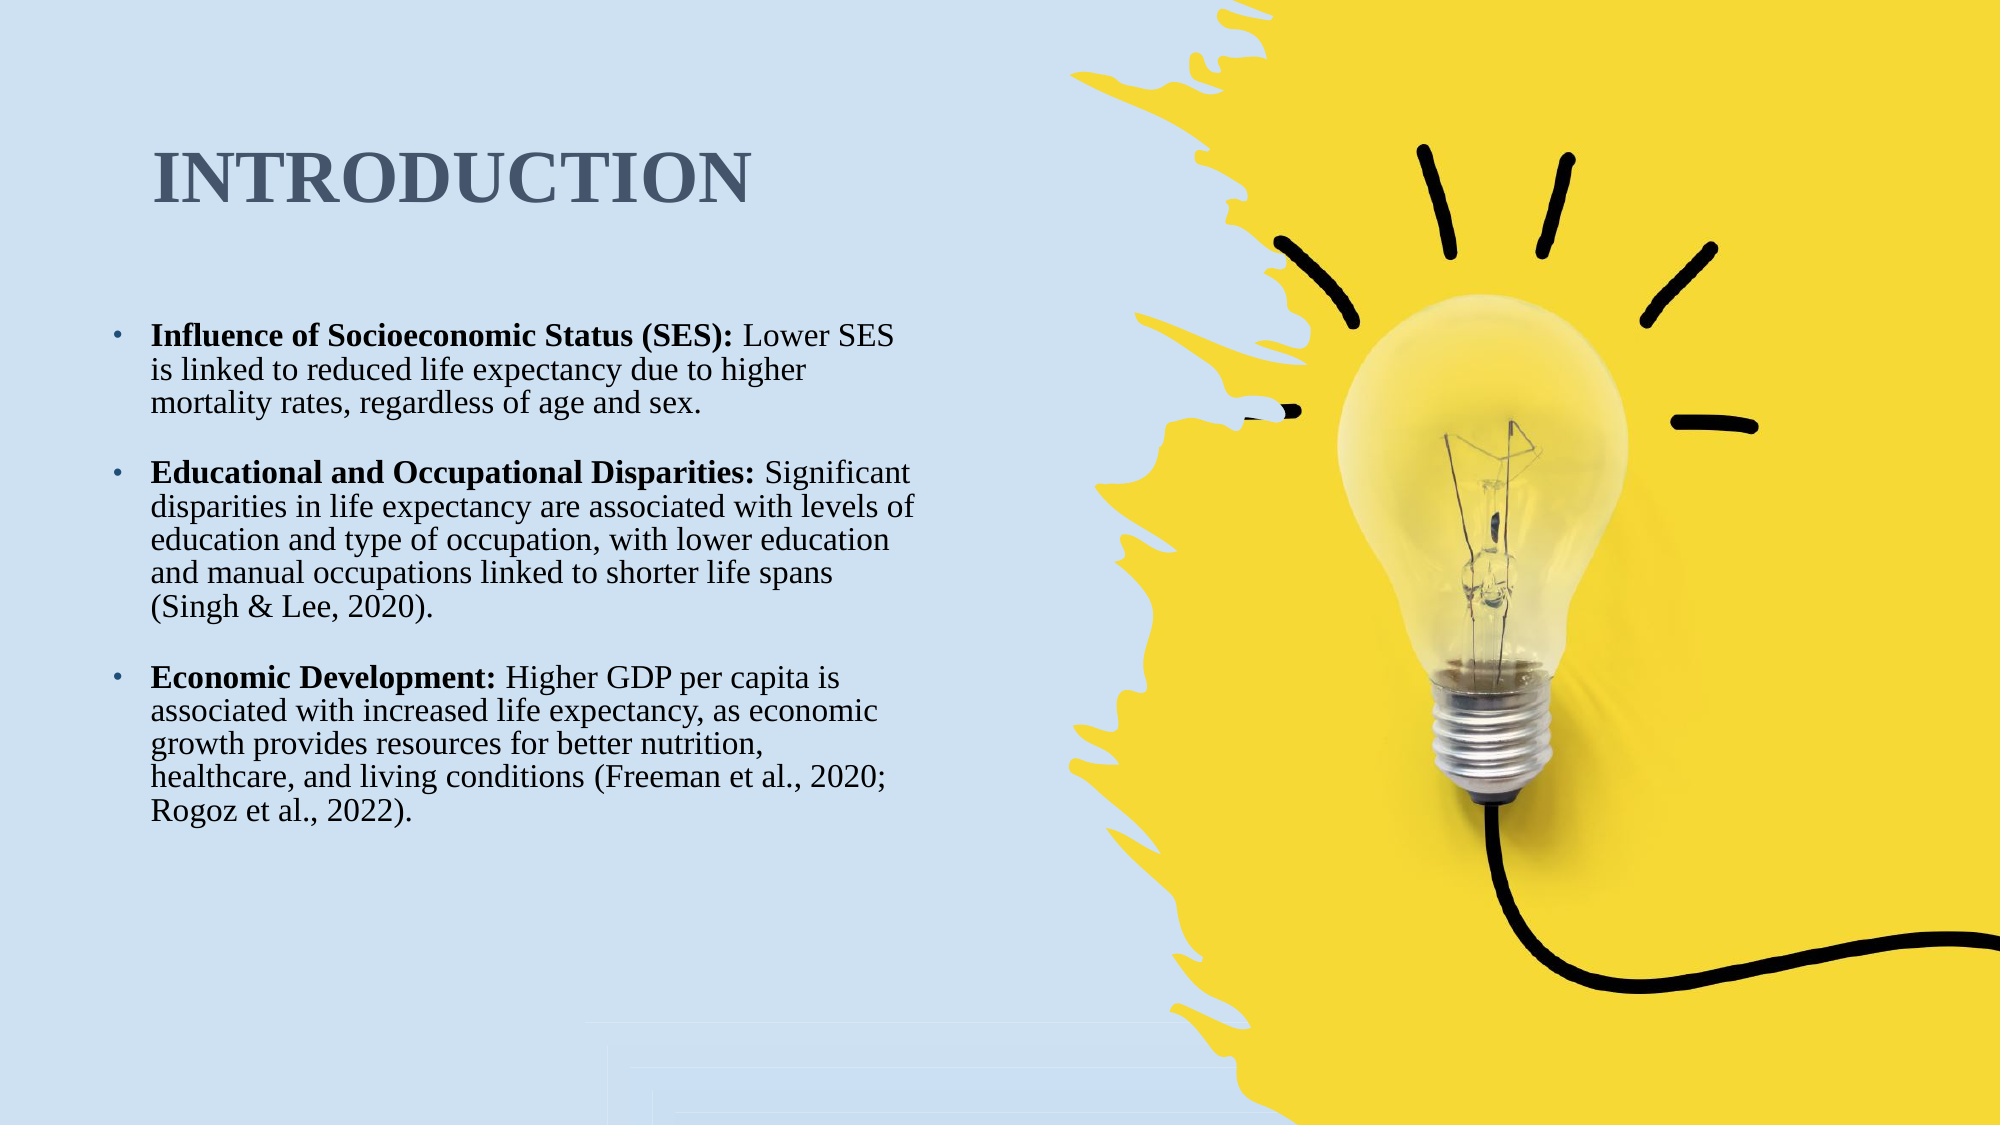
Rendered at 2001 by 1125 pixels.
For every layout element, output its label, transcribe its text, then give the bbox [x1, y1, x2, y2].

title INTRODUCTION [137, 59, 999, 225]
picture [1068, 0, 2000, 1125]
list Influence of Socioeconomic Status (SES): Lower SES is linked to reduced life expectancy due to higher mortality rates, regardless of age and sex. Educational and Occupational Disparities: Significant disparities in life expectancy are associated with levels of education and type of occupation, with lower education and manual occupations linked to shorter life spans (Singh & Lee, 2020). Economic Development: Higher GDP per capita is associated with increased life expectancy, as economic growth provides resources for better nutrition, healthcare, and living conditions (Freeman et al., 2020; Rogoz et al., 2022). [90, 312, 932, 1026]
